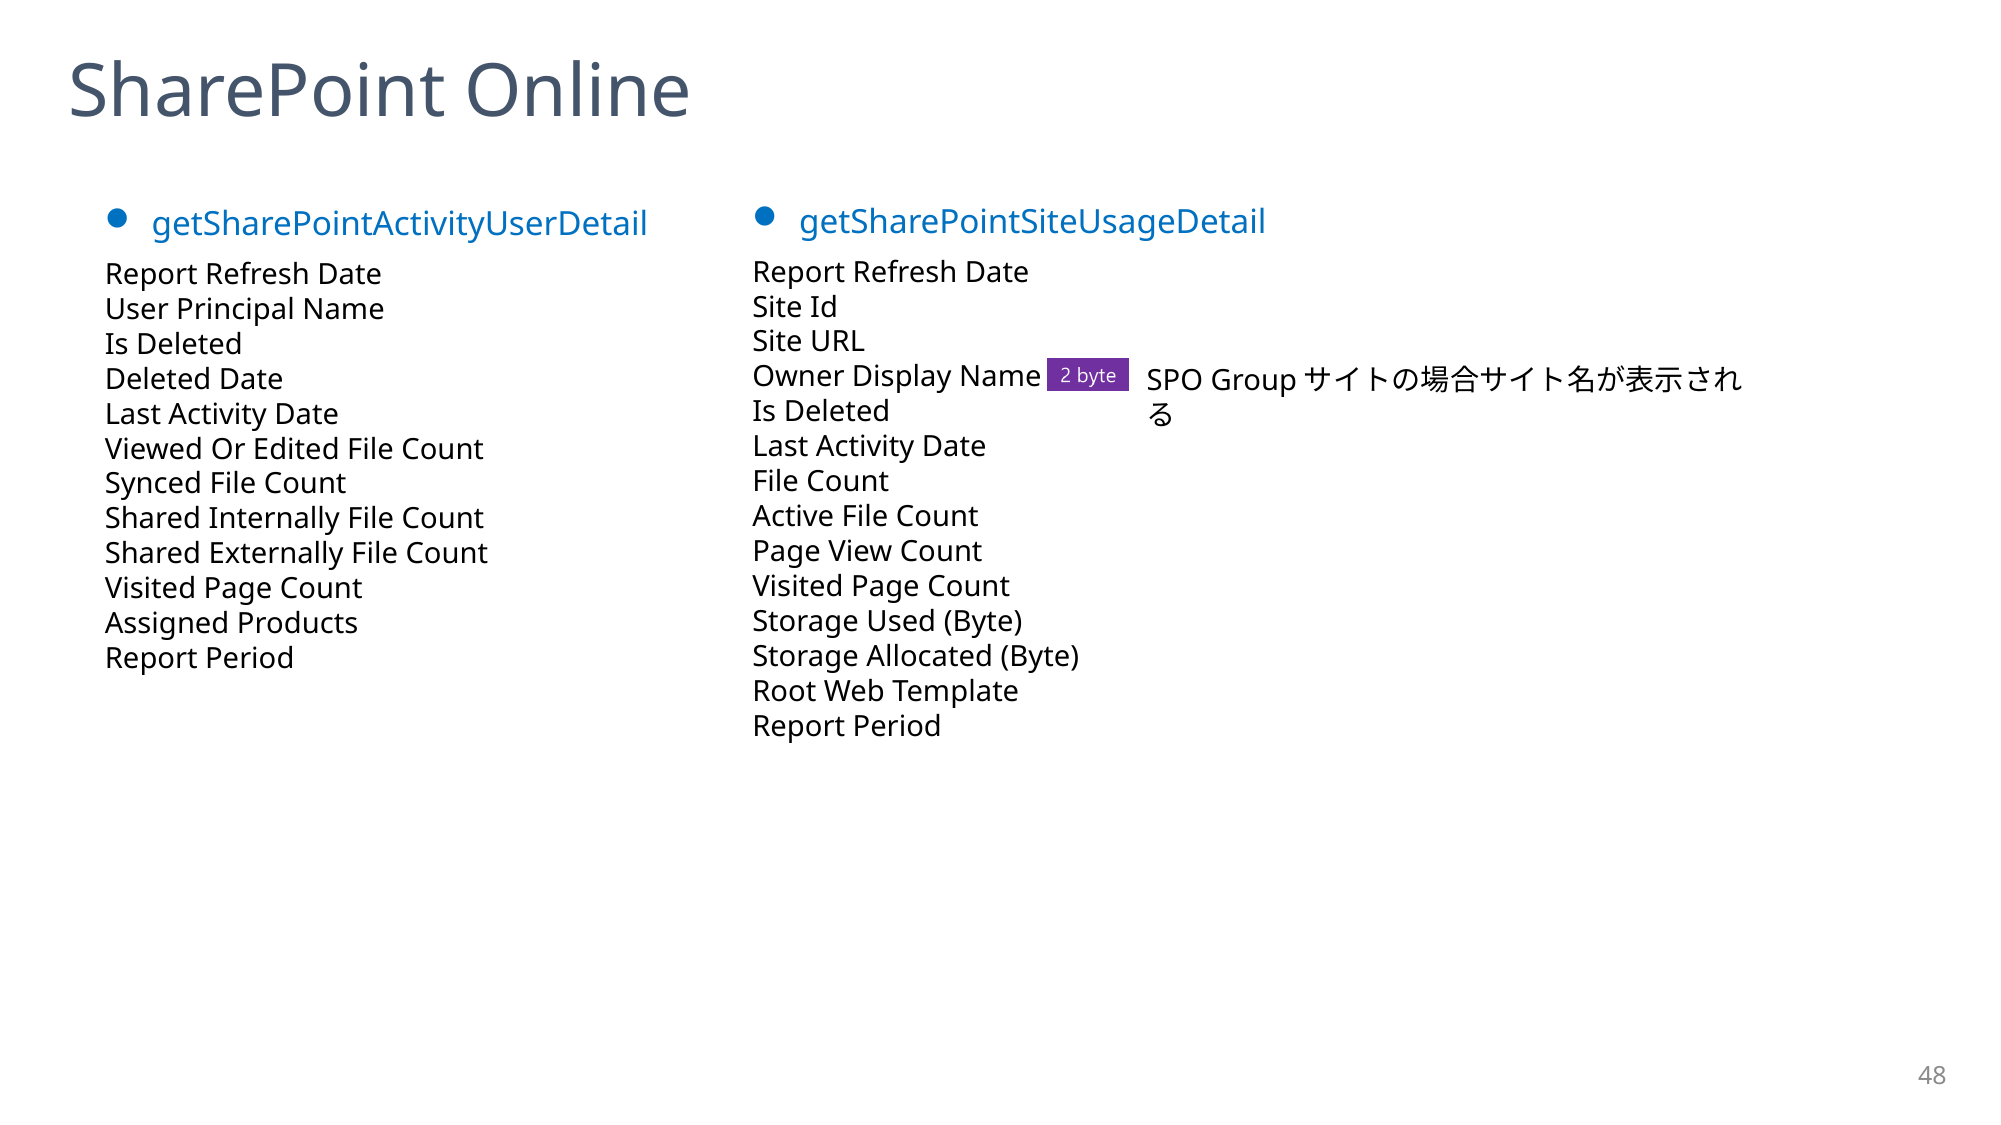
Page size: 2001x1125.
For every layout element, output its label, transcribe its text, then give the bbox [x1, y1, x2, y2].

text_box getSharePointSiteUsageDetail Report Refresh Date Site Id Site URL Owner Display Name Is Deleted Last Activity Date File Count Active File Count Page View Count Visited Page Count Storage Used (Byte) Storage Allocated (Byte) Root Web Template Report Period [722, 181, 1369, 811]
text_box SPO Groupサイトの場合サイト名が表示される [1131, 353, 1785, 439]
text_box getSharePointActivityUserDetail Report Refresh Date User Principal Name Is Deleted Deleted Date Last Activity Date Viewed Or Edited File Count Synced File Count Shared Internally File Count Shared Externally File Count Visited Page Count Assigned Products Report Period [75, 183, 721, 744]
picture [1047, 355, 1129, 400]
text_box 48 [1875, 1052, 1962, 1113]
text_box SharePoint Online [38, 29, 1510, 157]
